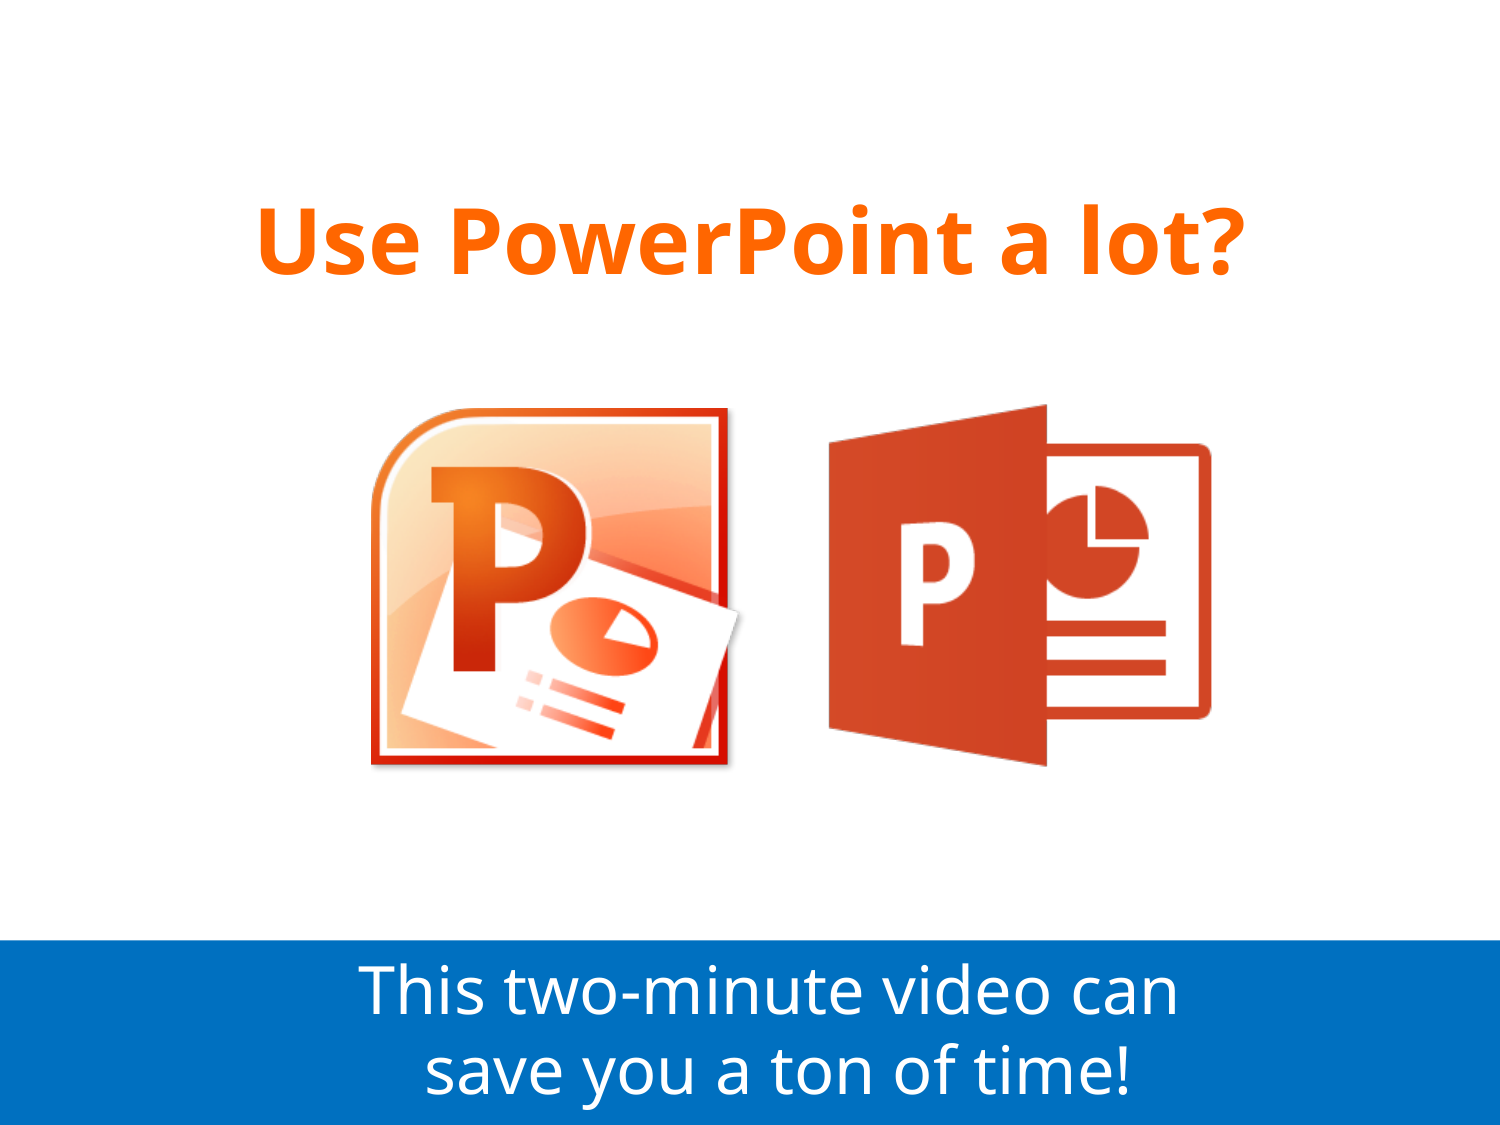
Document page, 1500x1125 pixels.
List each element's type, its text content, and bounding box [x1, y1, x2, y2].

picture [371, 408, 751, 788]
title Use PowerPoint a lot? [112, 117, 1388, 359]
picture [820, 386, 1222, 788]
text_box [0, 938, 1500, 1125]
subtitle This two-minute video can save you a ton of time! [253, 940, 1304, 1125]
